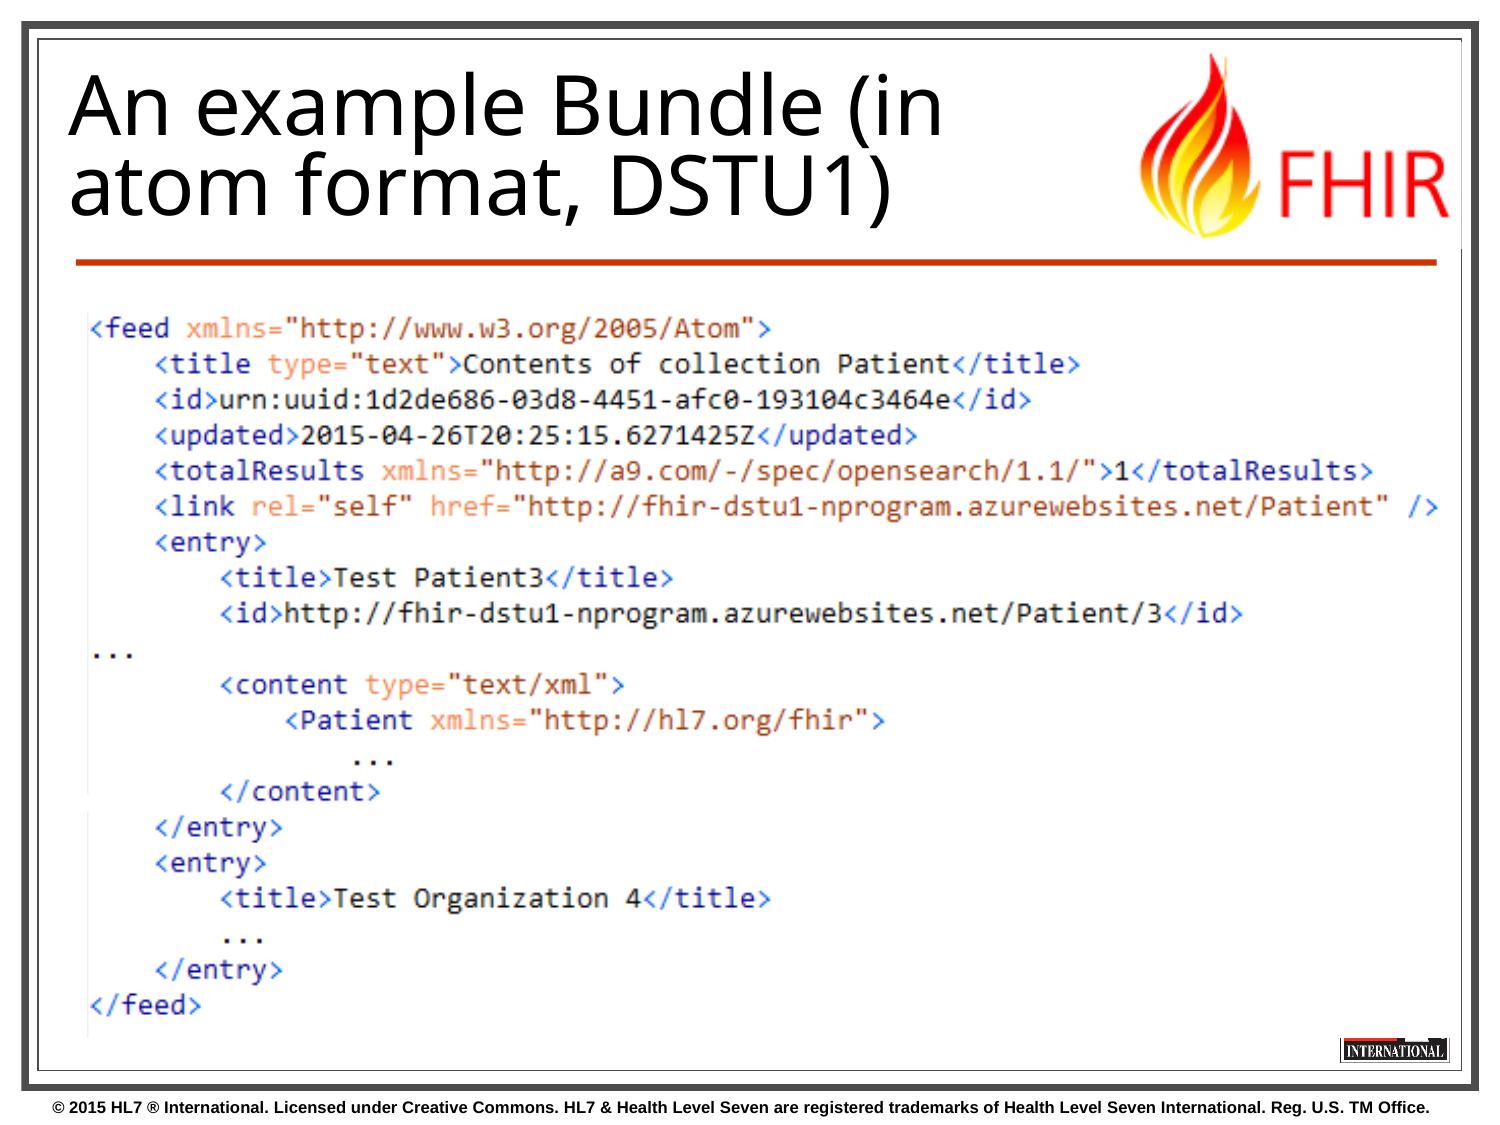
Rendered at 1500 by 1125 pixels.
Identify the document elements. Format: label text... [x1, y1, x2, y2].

title An example Bundle (in atom format, DSTU1) [53, 54, 1128, 249]
picture [87, 313, 1451, 1063]
picture [1128, 42, 1462, 249]
